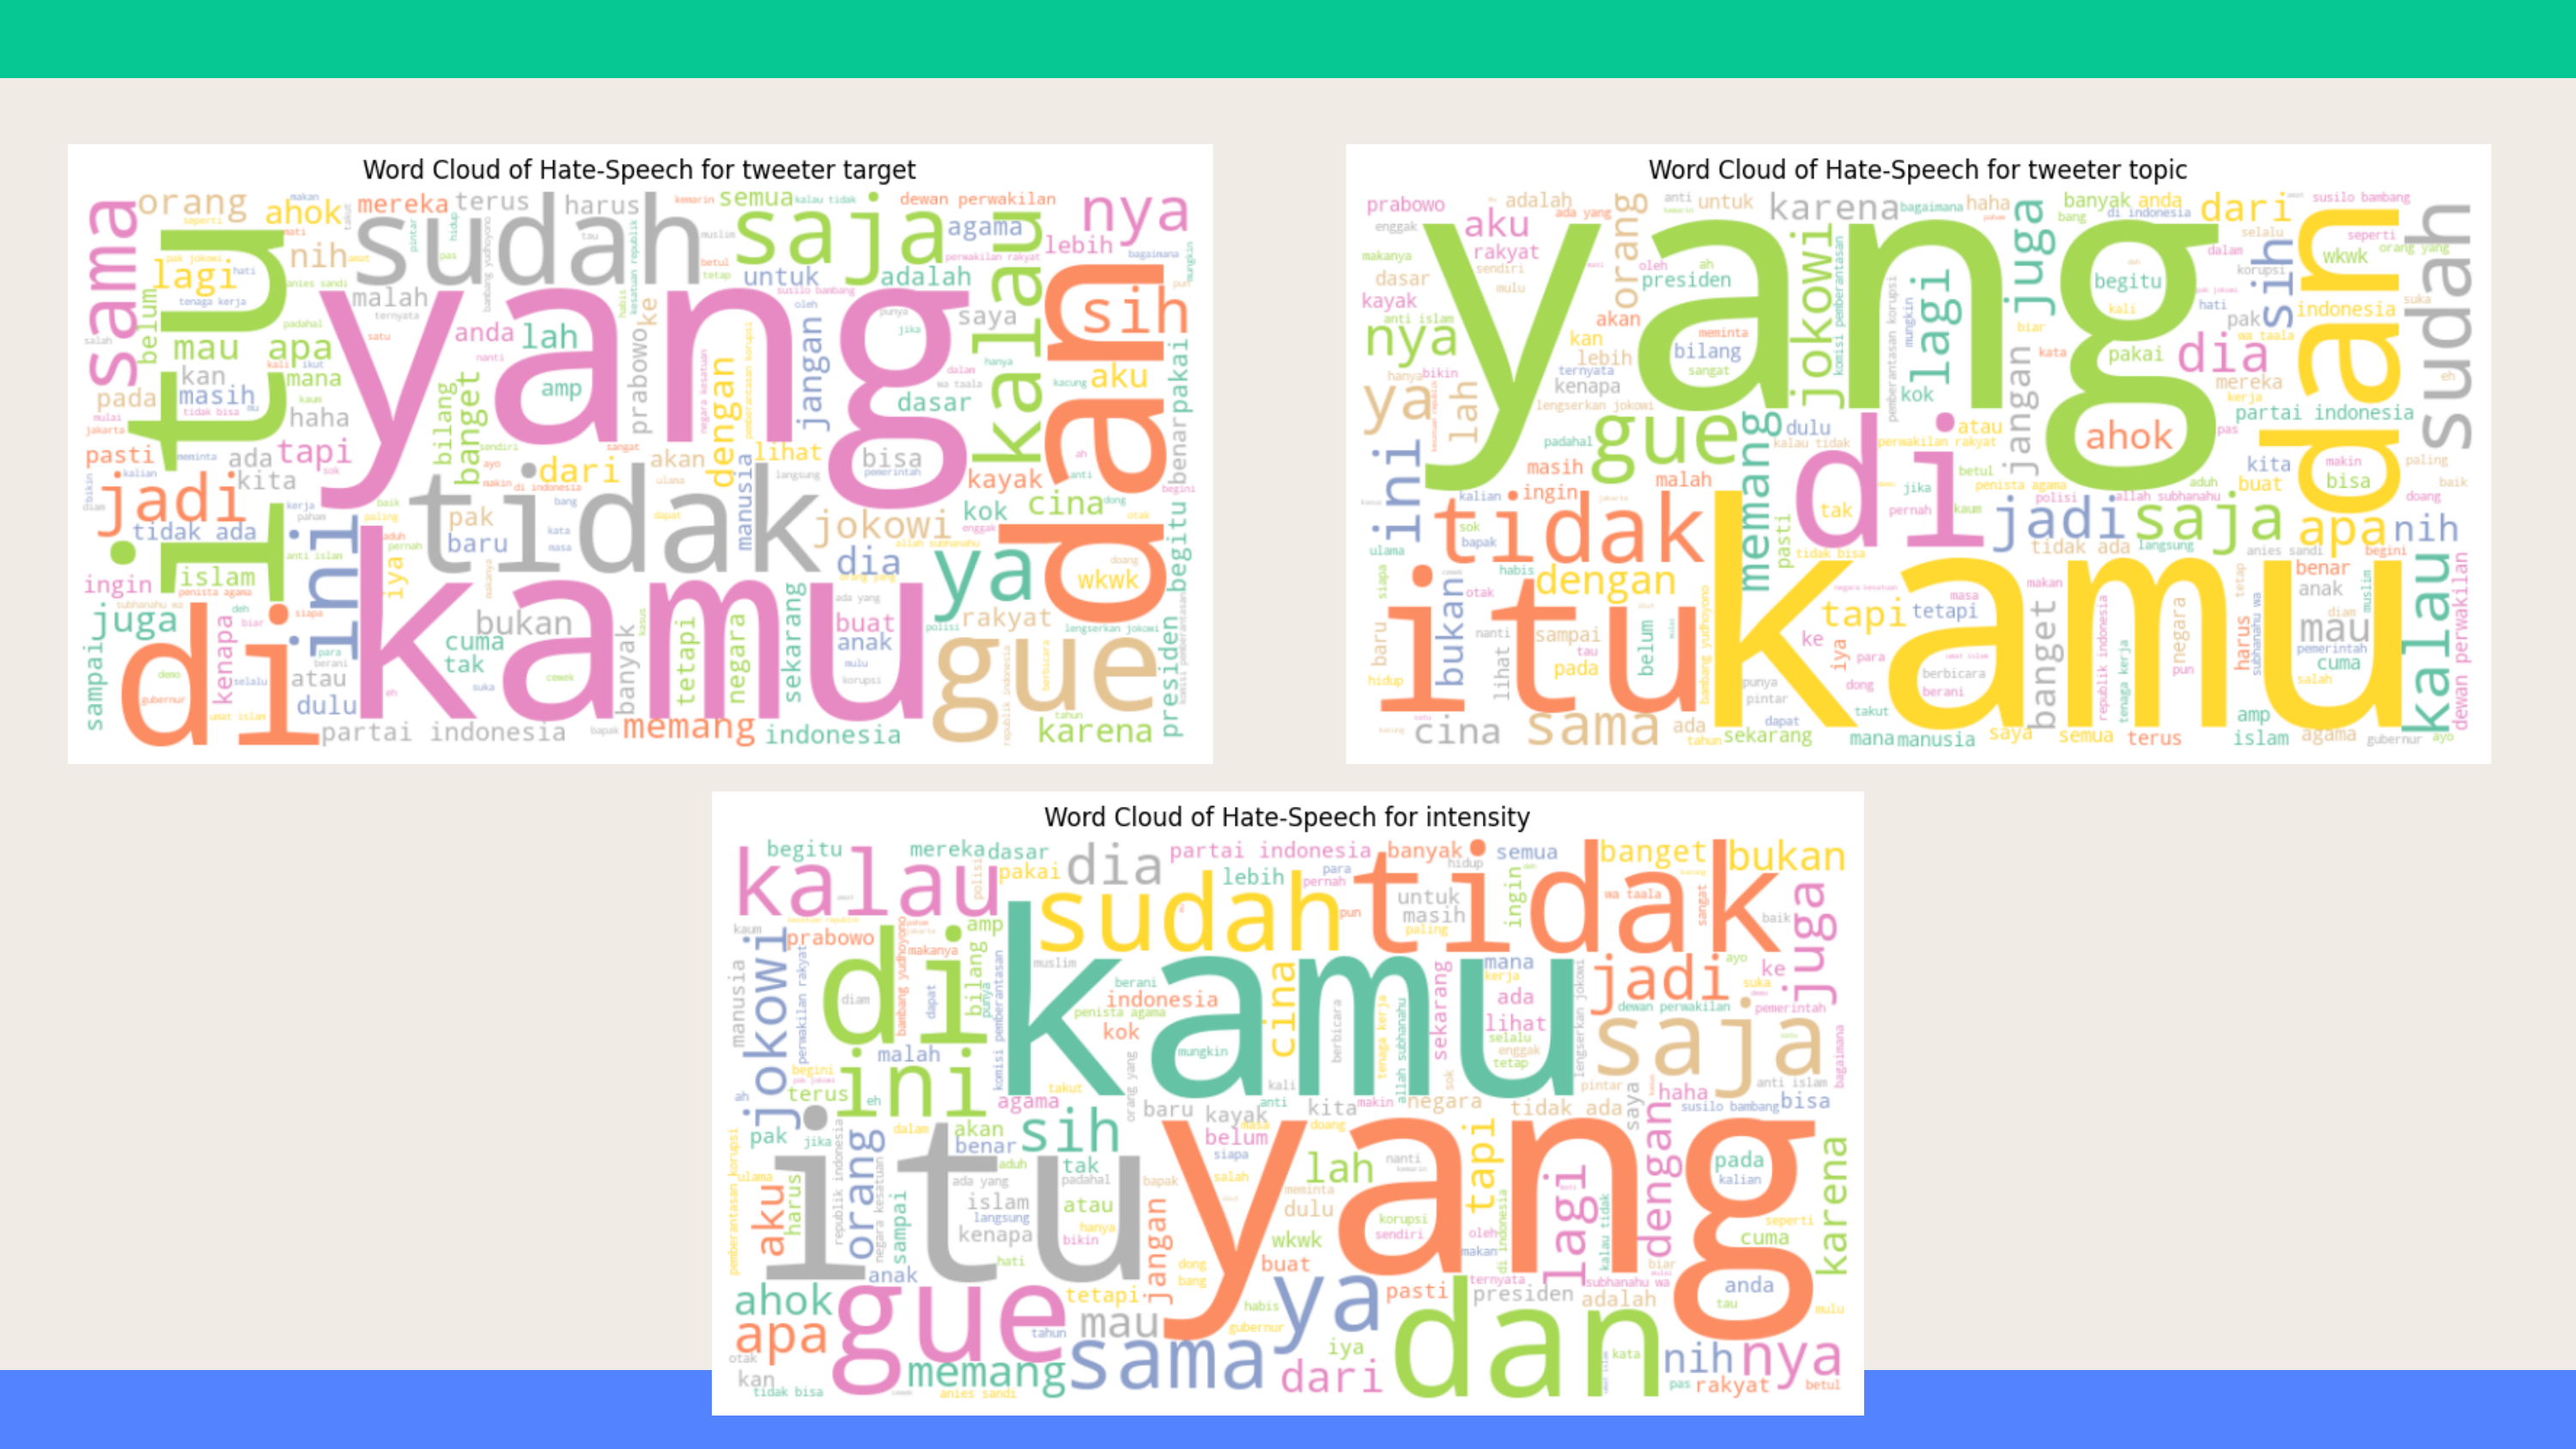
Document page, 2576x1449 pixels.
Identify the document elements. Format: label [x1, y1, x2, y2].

text_box [0, 0, 2576, 79]
text_box [1346, 144, 2492, 764]
text_box [0, 1369, 2576, 1449]
text_box [67, 144, 1213, 764]
text_box [712, 791, 1864, 1367]
